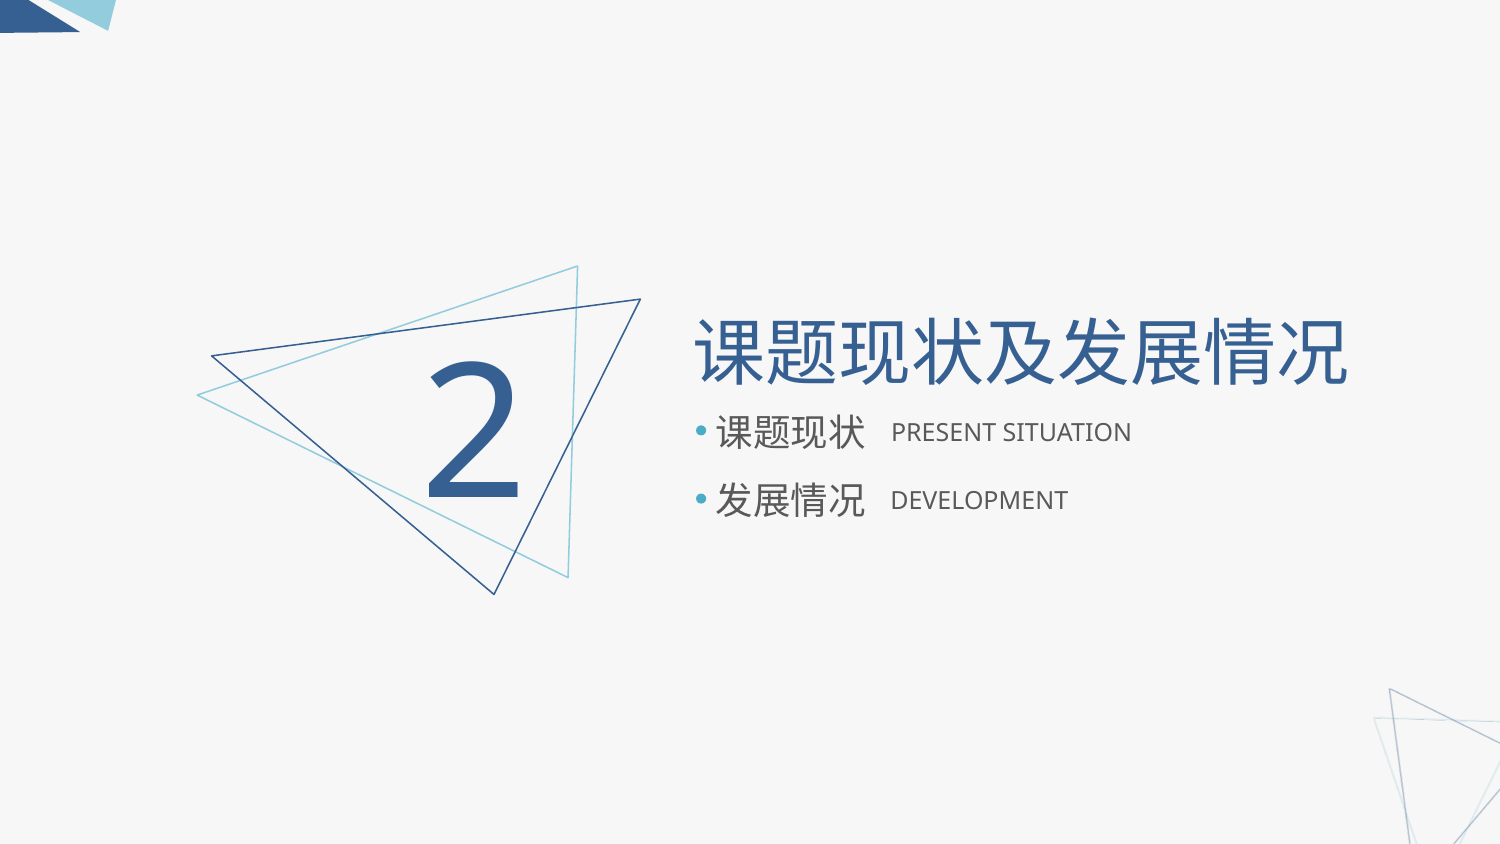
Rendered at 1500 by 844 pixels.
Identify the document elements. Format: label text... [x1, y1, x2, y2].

text_box 课题现状及发展情况 [677, 299, 1365, 402]
text_box 发展情况 [700, 469, 881, 530]
text_box PRESENT SITUATION [876, 409, 1148, 454]
text_box DEVELOPMENT [875, 477, 1084, 522]
text_box [694, 423, 709, 438]
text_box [0, 0, 117, 34]
text_box 课题现状 [700, 401, 881, 462]
picture [1372, 688, 1500, 844]
text_box [694, 491, 709, 506]
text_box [196, 252, 641, 595]
